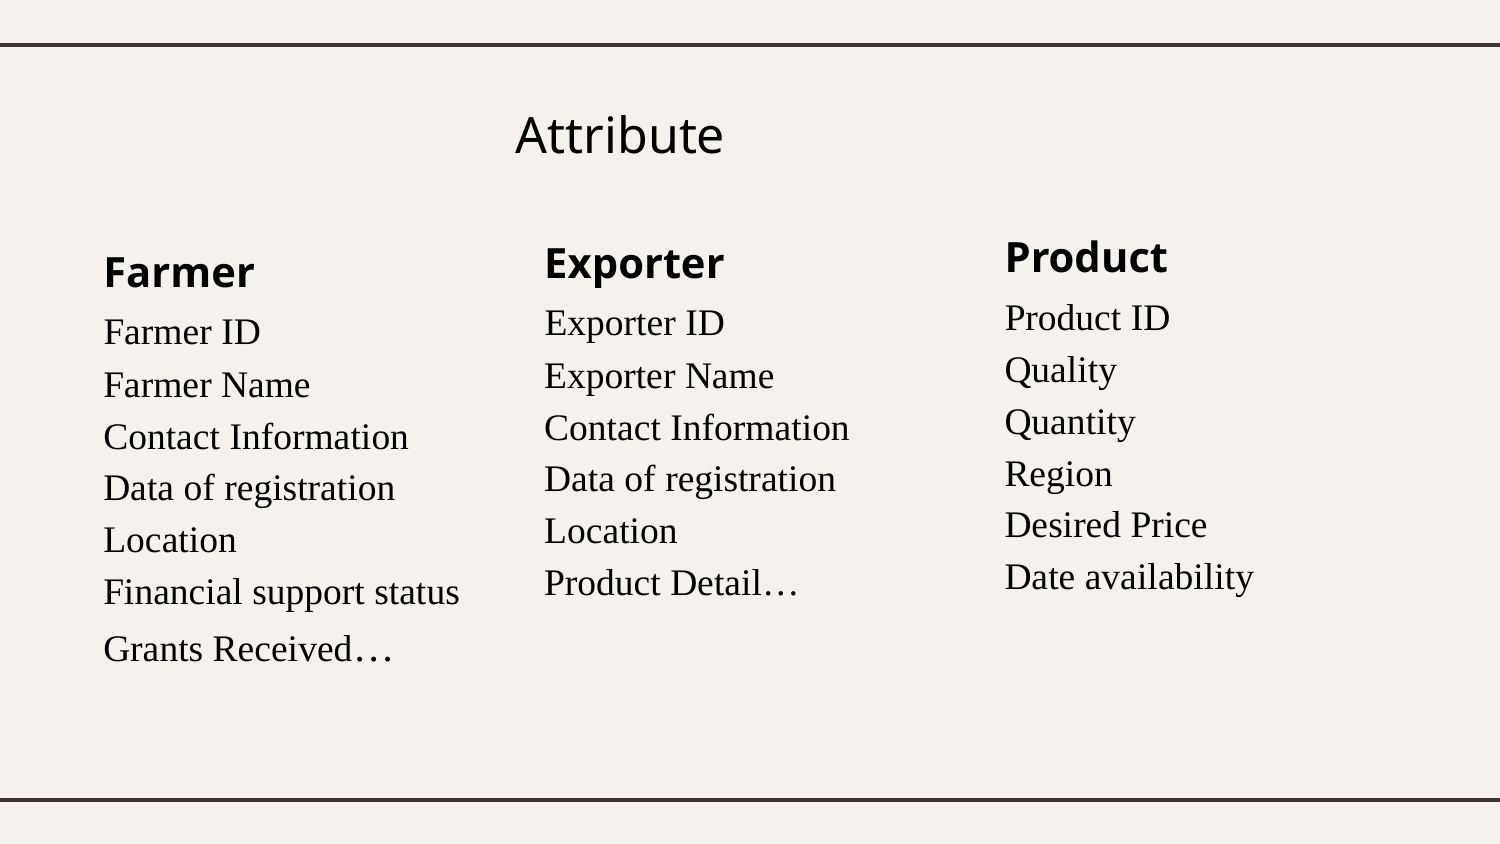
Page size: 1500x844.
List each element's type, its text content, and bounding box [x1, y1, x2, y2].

text_box Exporter Exporter ID Exporter Name Contact Information Data of registration Location Product Detail… [454, 163, 945, 718]
text_box Attribute [326, 88, 915, 144]
subtitle Farmer Farmer ID Farmer Name Contact Information Data of registration Location Financial support status Grants Received… [13, 173, 493, 727]
text_box Product Product ID Quality Quantity Region Desired Price Date availability [914, 158, 1405, 712]
